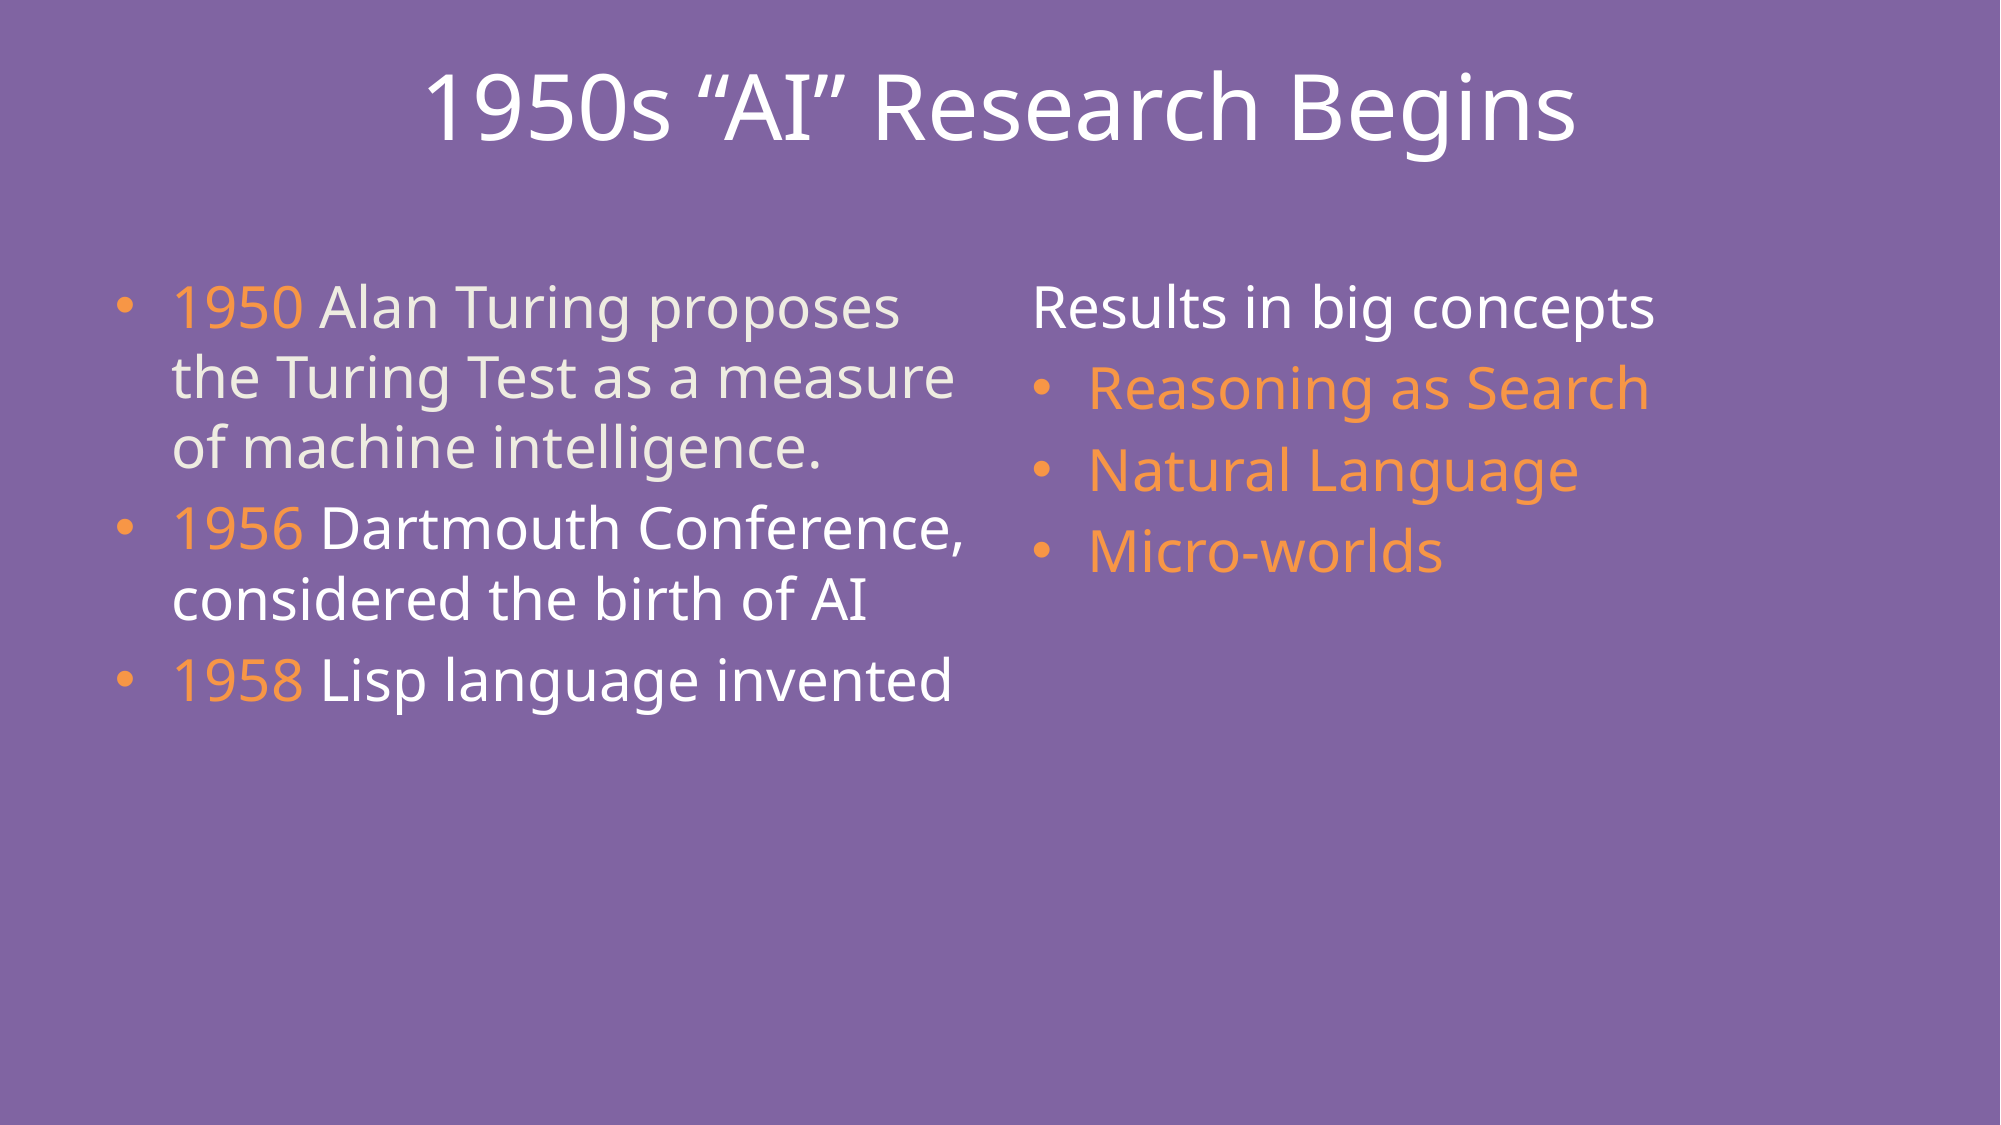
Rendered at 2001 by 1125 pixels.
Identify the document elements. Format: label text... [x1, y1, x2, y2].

title 1950s “AI” Research Begins [0, 0, 2000, 217]
list 1950 Alan Turing proposes the Turing Test as a measure of machine intelligence. 1956 Dartmouth Conference, considered the birth of AI 1958 Lisp language invented [99, 262, 984, 1005]
list Results in big concepts Reasoning as Search Natural Language Micro-worlds [1016, 262, 1900, 1005]
